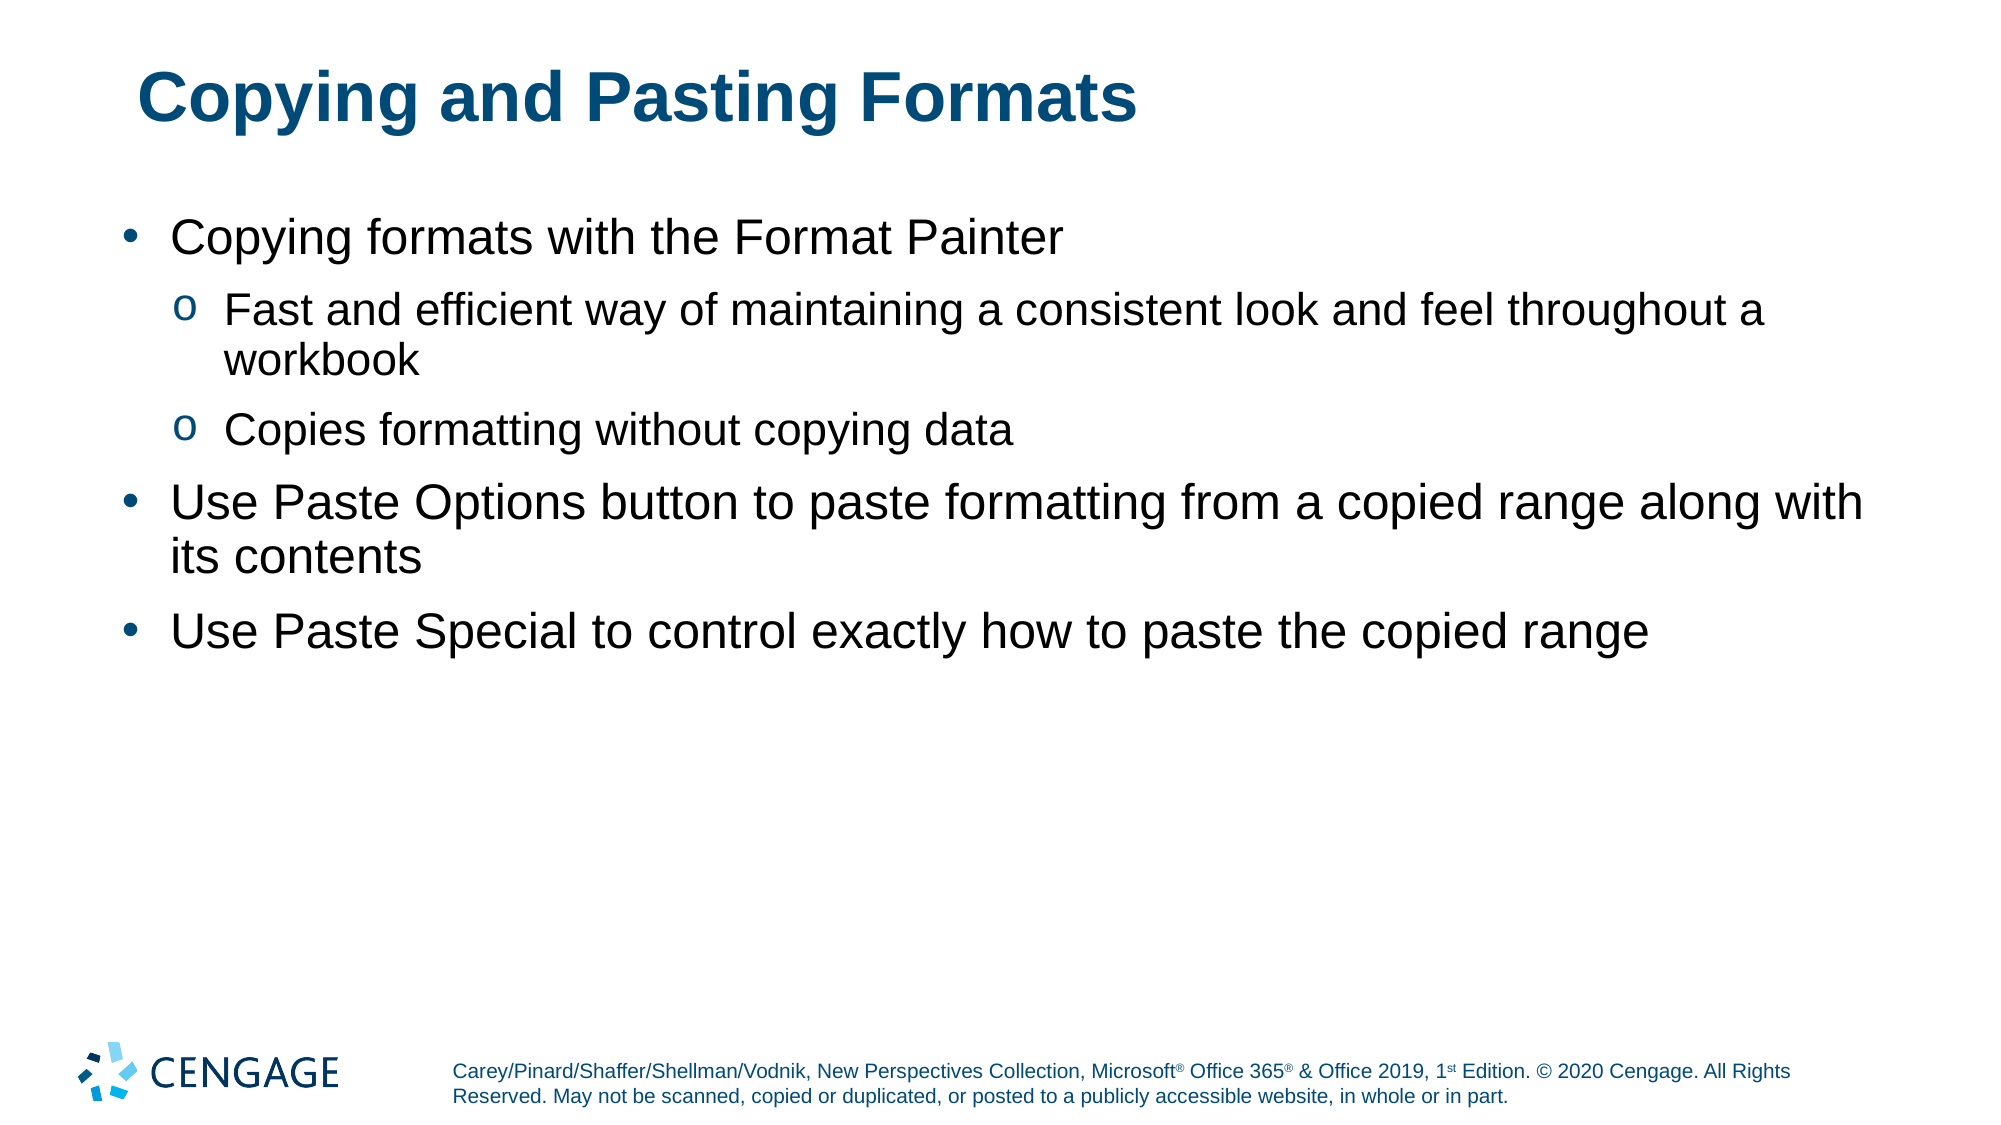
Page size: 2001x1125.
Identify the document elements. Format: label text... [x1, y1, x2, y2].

list Copying formats with the Format Painter Fast and efficient way of maintaining a consistent look and feel throughout a workbook Copies formatting without copying data Use Paste Options button to paste formatting from a copied range along with its contents Use Paste Special to control exactly how to paste the copied range [121, 211, 1880, 933]
picture [78, 1042, 338, 1101]
title Copying and Pasting Formats [137, 59, 1863, 171]
